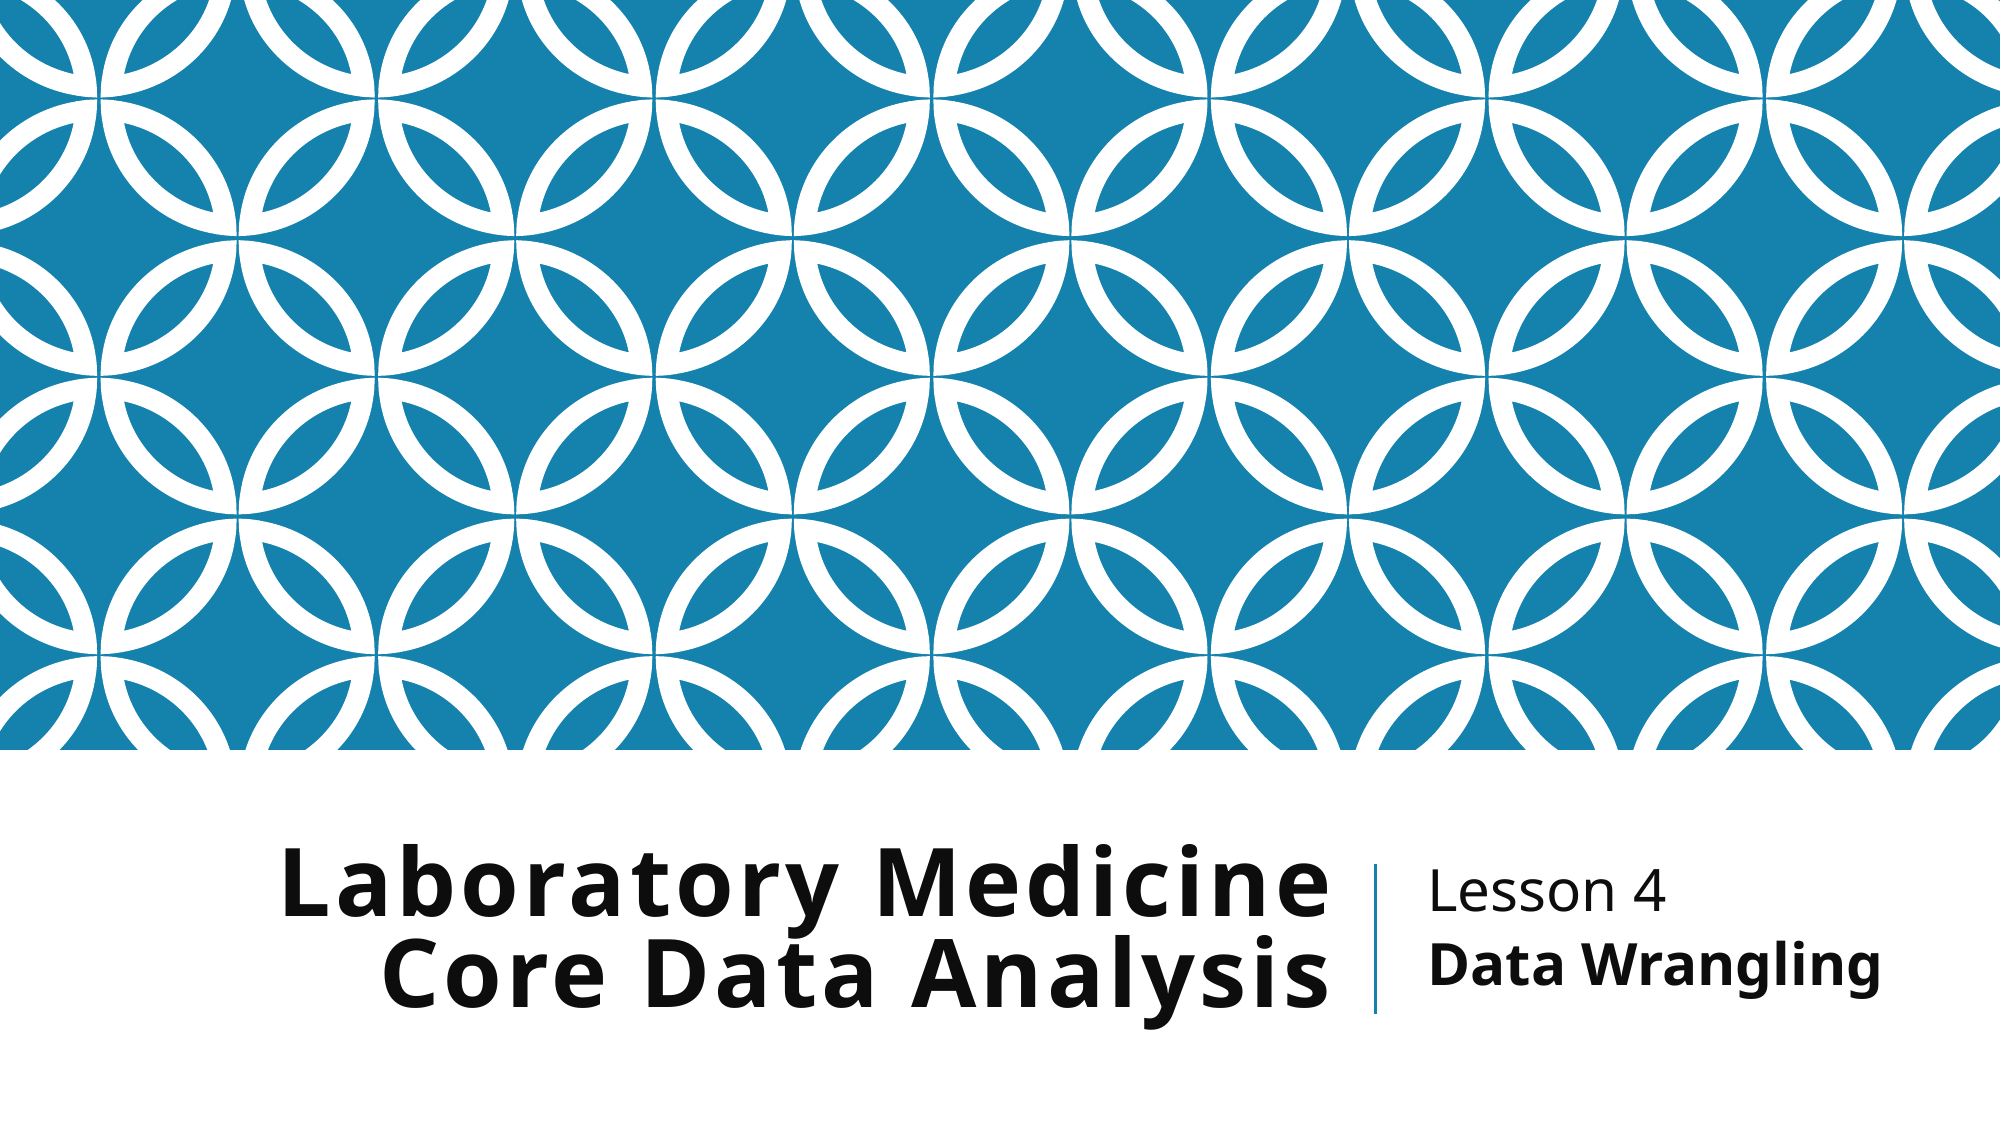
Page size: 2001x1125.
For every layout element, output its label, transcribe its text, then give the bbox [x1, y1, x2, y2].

title Laboratory Medicine Core Data Analysis [77, 835, 1352, 1125]
subtitle Lesson 4 Data Wrangling [1412, 788, 1982, 1063]
